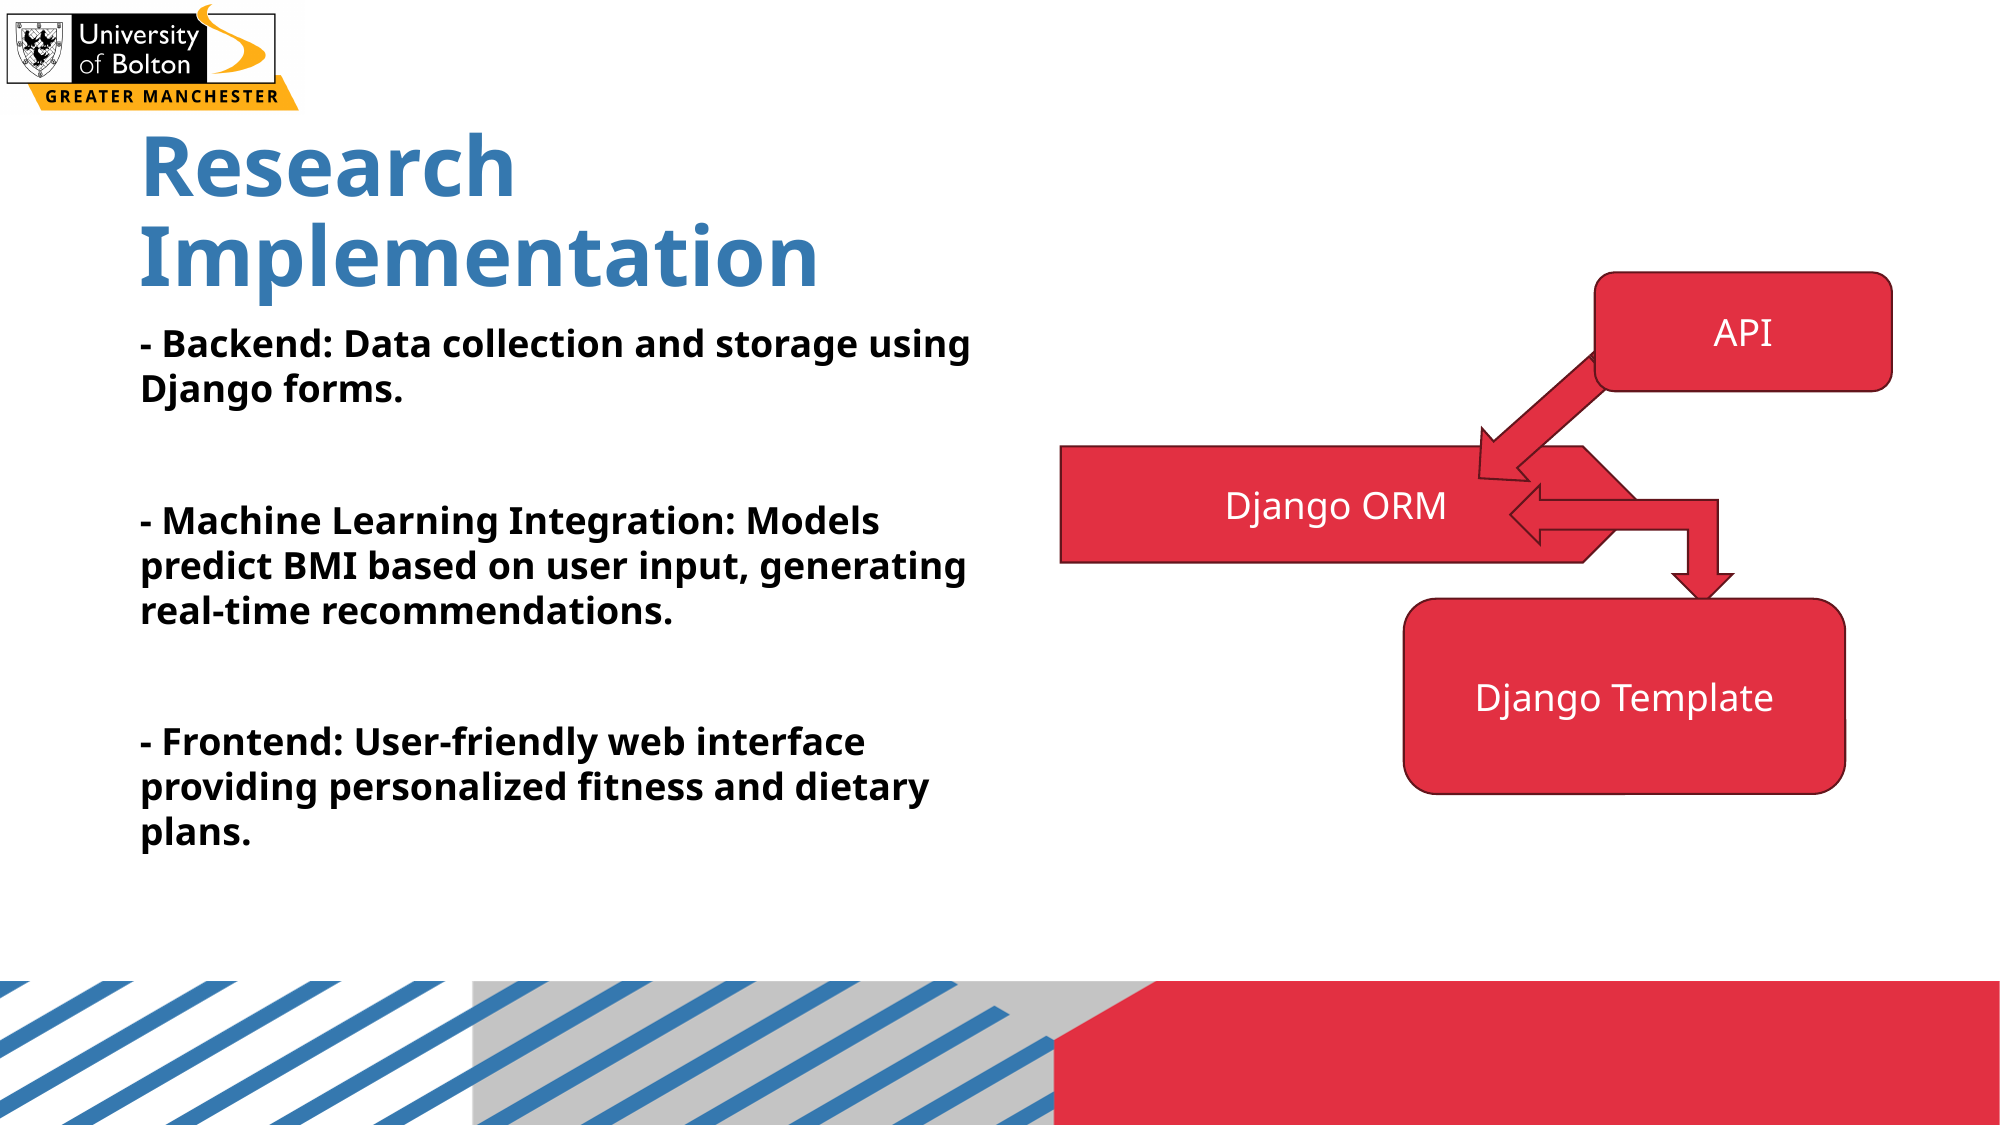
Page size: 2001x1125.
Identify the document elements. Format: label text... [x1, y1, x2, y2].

text_box Django Template [1402, 597, 1847, 796]
text_box [1508, 482, 1736, 597]
picture [0, 981, 2000, 1125]
text_box API [1593, 271, 1893, 393]
text_box [1477, 351, 1605, 483]
picture [0, 0, 305, 115]
title Research Implementation [125, 117, 1200, 313]
list - Backend: Data collection and storage using Django forms. - Machine Learning Integration: Models predict BMI based on user input, generating real-time recommendations. - Frontend: User-friendly web interface providing personalized fitness and dietary plans. [125, 312, 1000, 850]
text_box Django ORM [1059, 445, 1636, 564]
